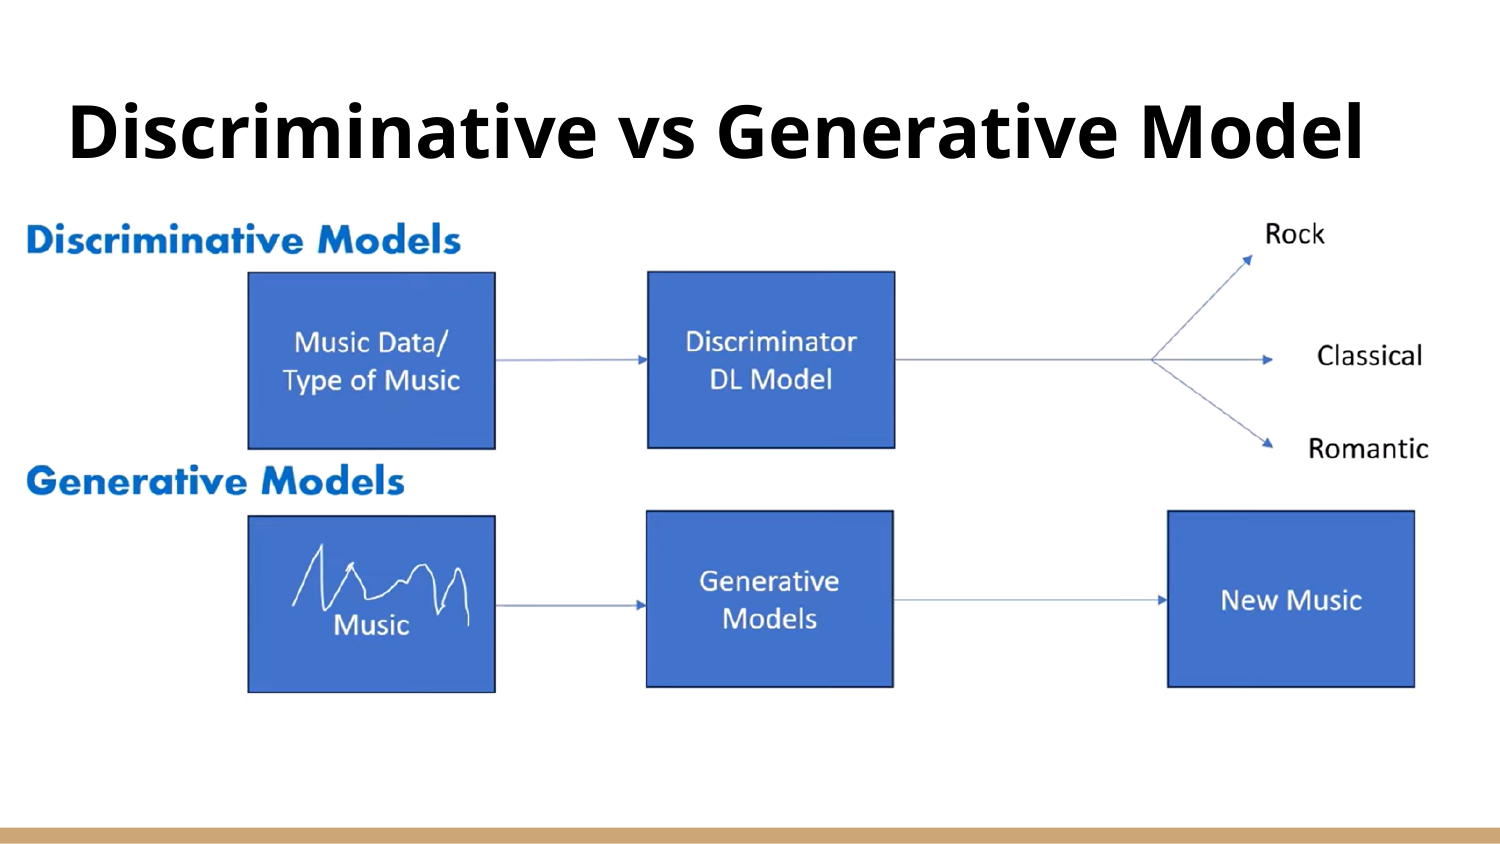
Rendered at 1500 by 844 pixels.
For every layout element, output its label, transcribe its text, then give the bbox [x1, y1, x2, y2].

title Discriminative vs Generative Model [51, 51, 1449, 189]
picture [5, 208, 1500, 715]
